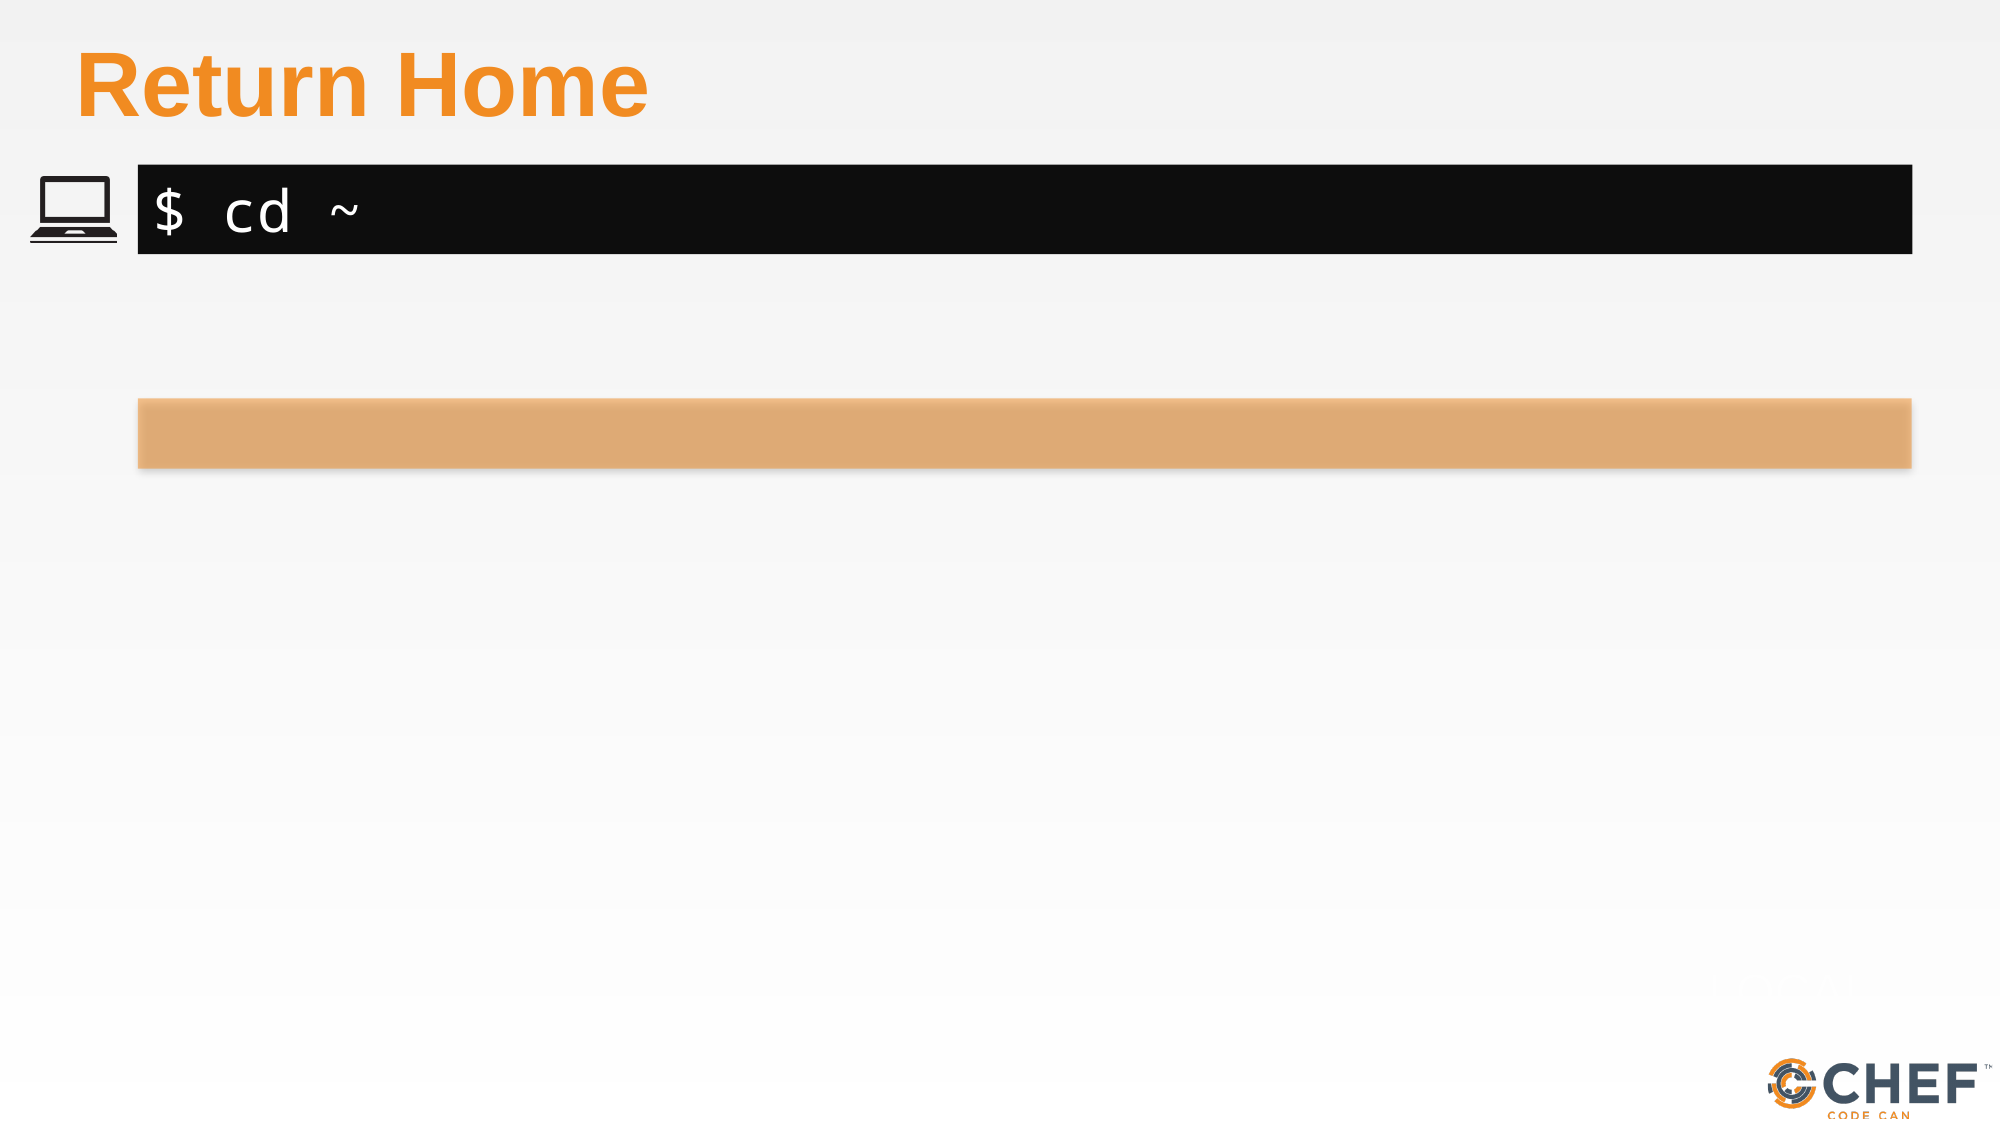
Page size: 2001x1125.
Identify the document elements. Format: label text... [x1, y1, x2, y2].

title Return Home [75, 37, 1913, 140]
list $ cd ~ [137, 164, 1913, 255]
